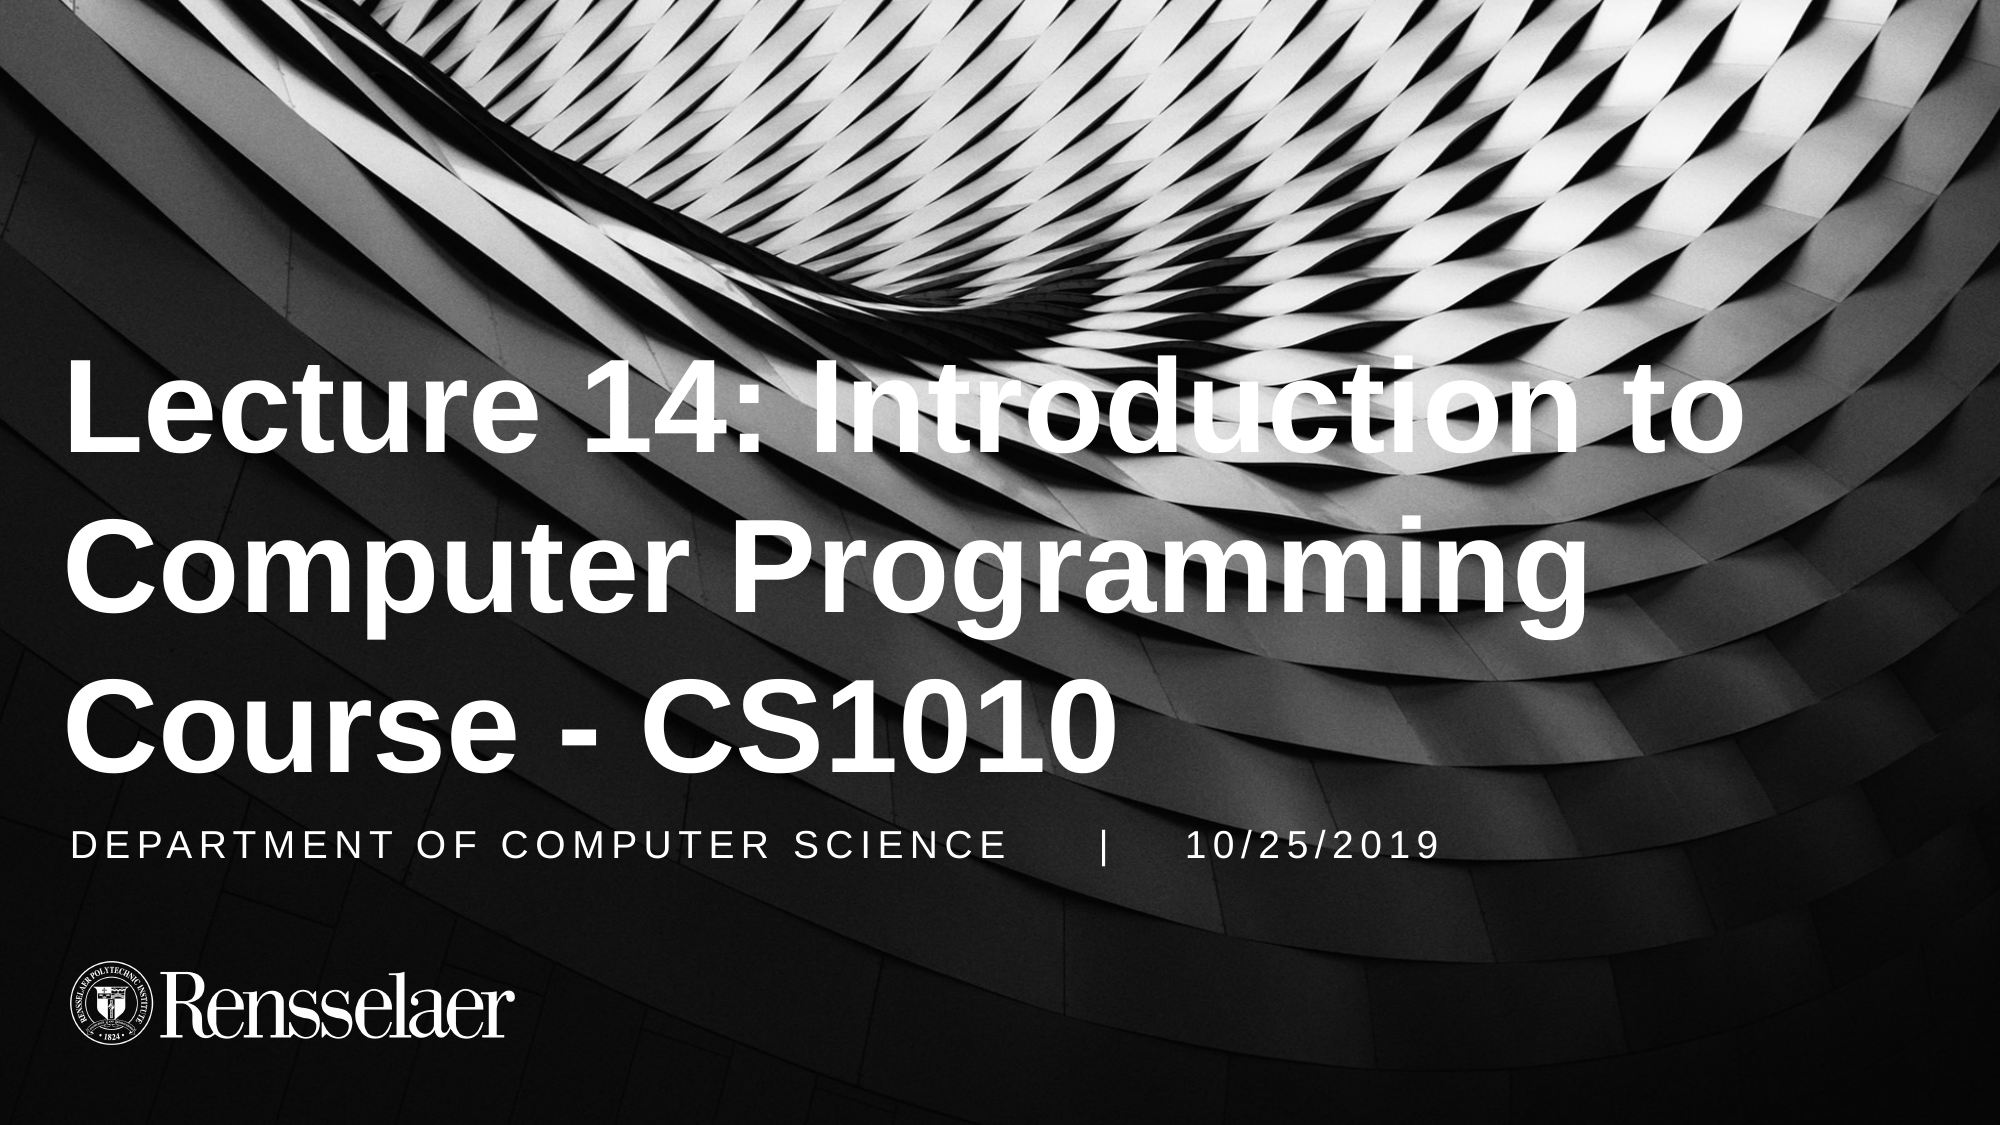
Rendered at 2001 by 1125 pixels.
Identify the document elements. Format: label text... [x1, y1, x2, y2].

subtitle DEPARTMENT OF COMPUTER SCIENCE | 10/25/2019 [54, 812, 1874, 913]
title Lecture 14: Introduction to Computer Programming Course - CS1010 [47, 312, 1867, 636]
picture [0, 0, 2000, 1125]
